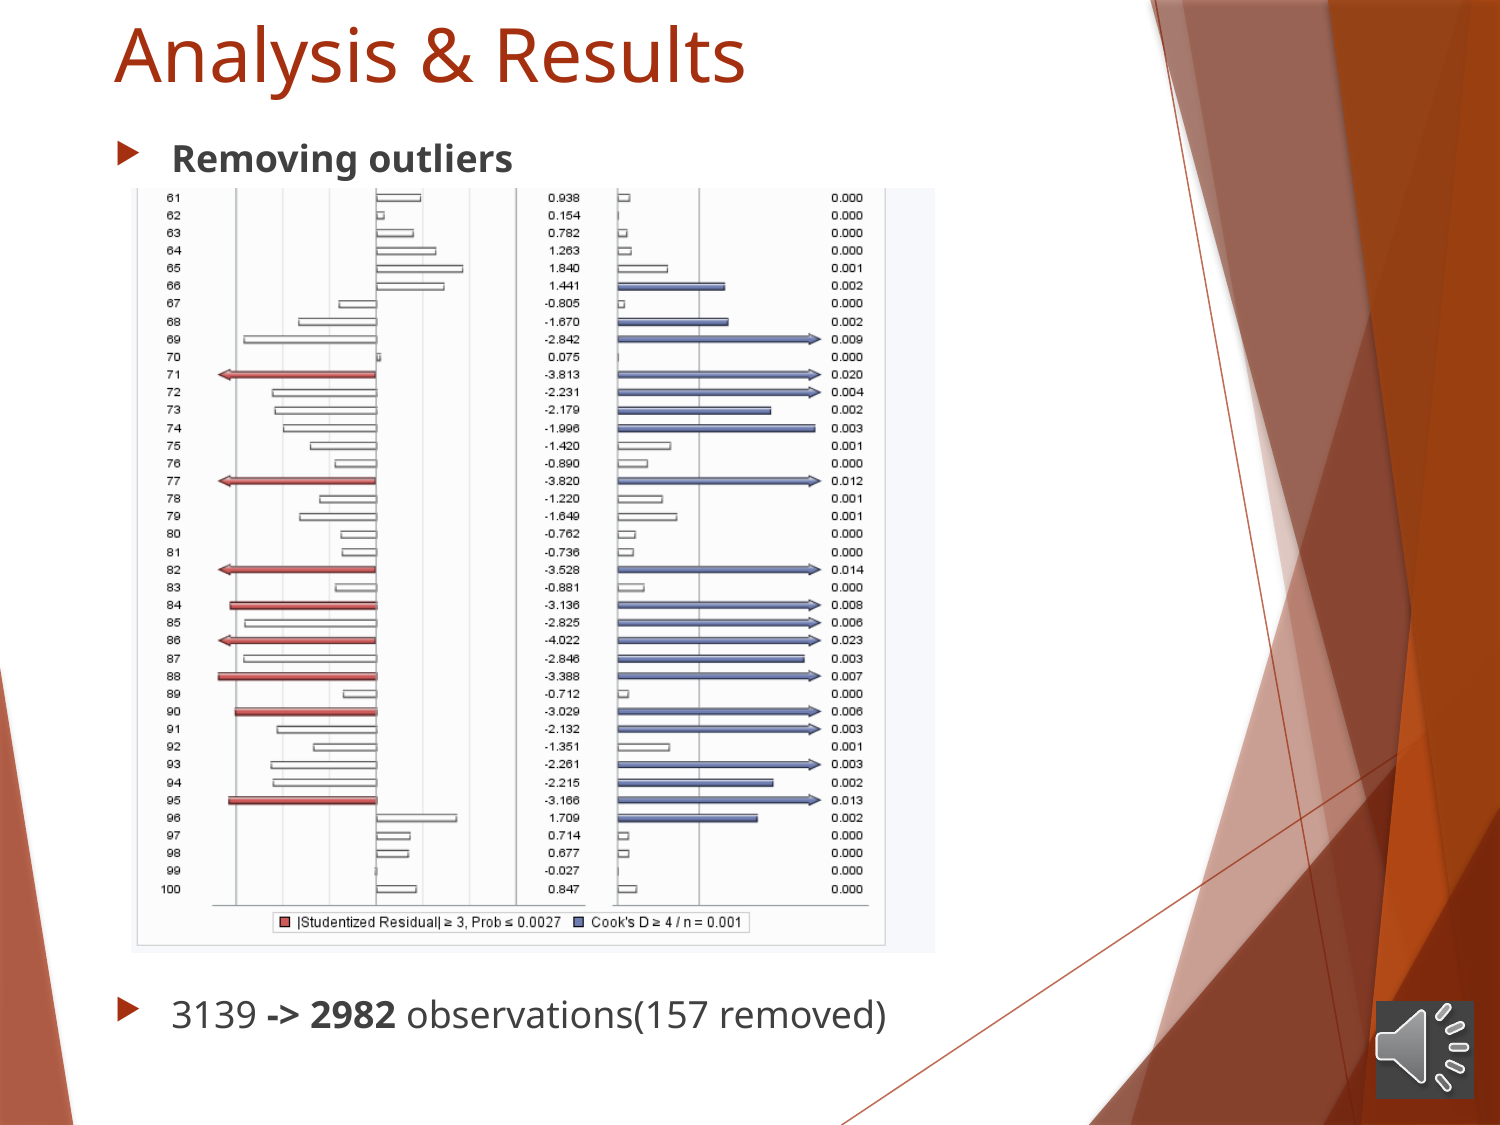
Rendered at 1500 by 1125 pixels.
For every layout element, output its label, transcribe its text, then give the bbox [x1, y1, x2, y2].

title Analysis & Results [99, 0, 1142, 127]
picture [1374, 999, 1476, 1101]
list Removing outliers 3139 -> 2982 observations(157 removed) [99, 127, 1142, 1074]
picture [130, 187, 935, 953]
